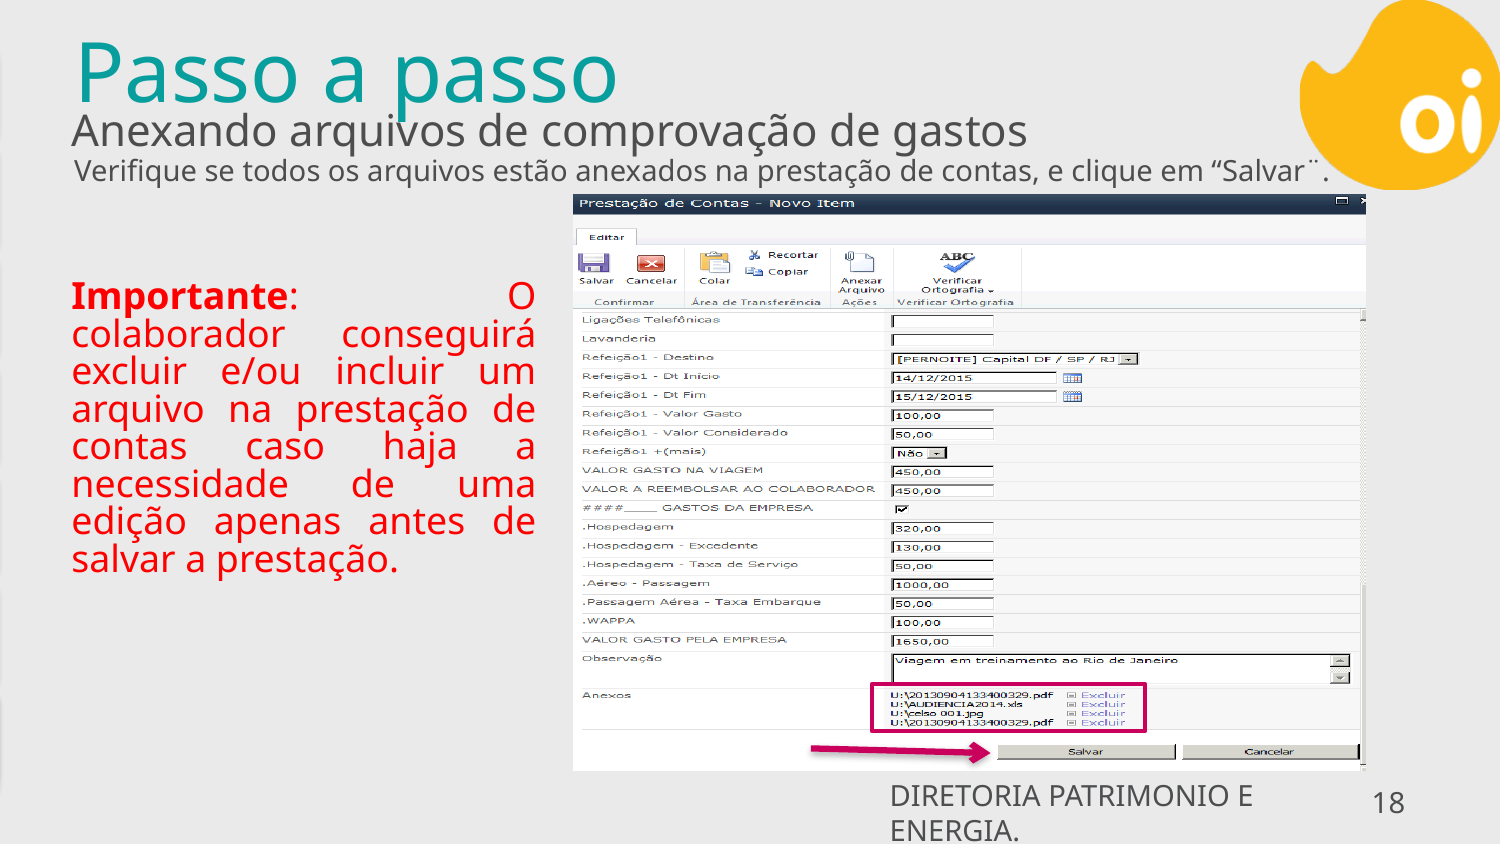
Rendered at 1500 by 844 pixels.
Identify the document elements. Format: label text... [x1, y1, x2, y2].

text_box DIRETORIA PATRIMONIO E ENERGIA. [874, 779, 1350, 816]
text_box Importante: O colaborador conseguirá excluir e/ou incluir um arquivo na prestação de contas caso haja a necessidade de uma edição apenas antes de salvar a prestação. [56, 272, 552, 588]
picture [1299, 0, 1500, 190]
text_box Passo a passo [74, 31, 1294, 103]
text_box Anexando arquivos de comprovação de gastos [56, 104, 1294, 163]
picture [573, 194, 1366, 771]
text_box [810, 748, 991, 754]
text_box 18 [1356, 777, 1433, 823]
text_box Verifique se todos os arquivos estão anexados na prestação de contas, e clique em “Salvar¨. [74, 152, 1294, 238]
